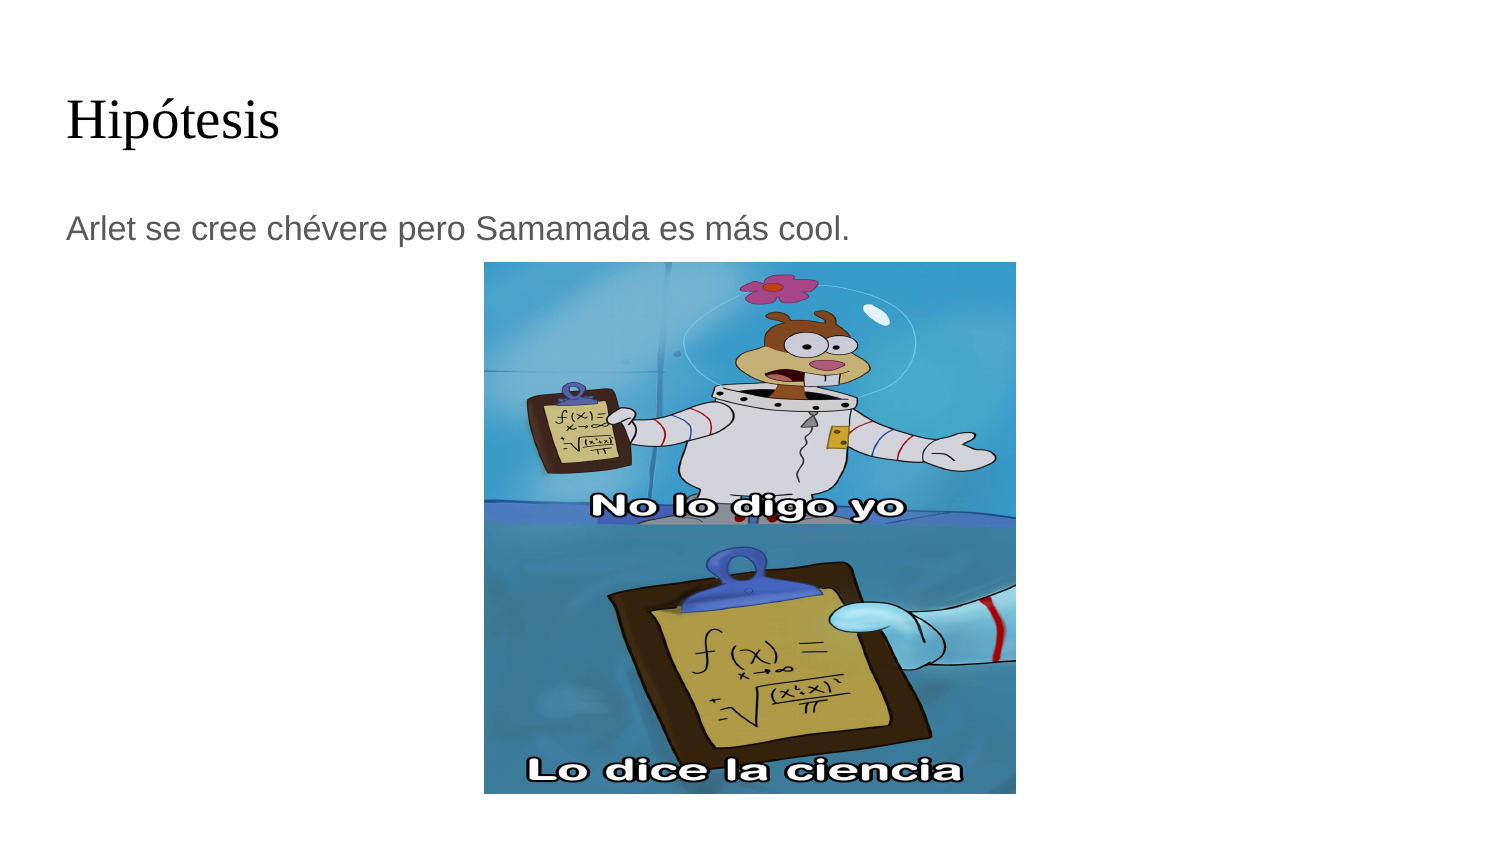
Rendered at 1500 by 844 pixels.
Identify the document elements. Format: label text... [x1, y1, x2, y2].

picture [483, 262, 1017, 794]
title Hipótesis [51, 72, 1449, 167]
list Arlet se cree chévere pero Samamada es más cool. [51, 189, 1449, 263]
